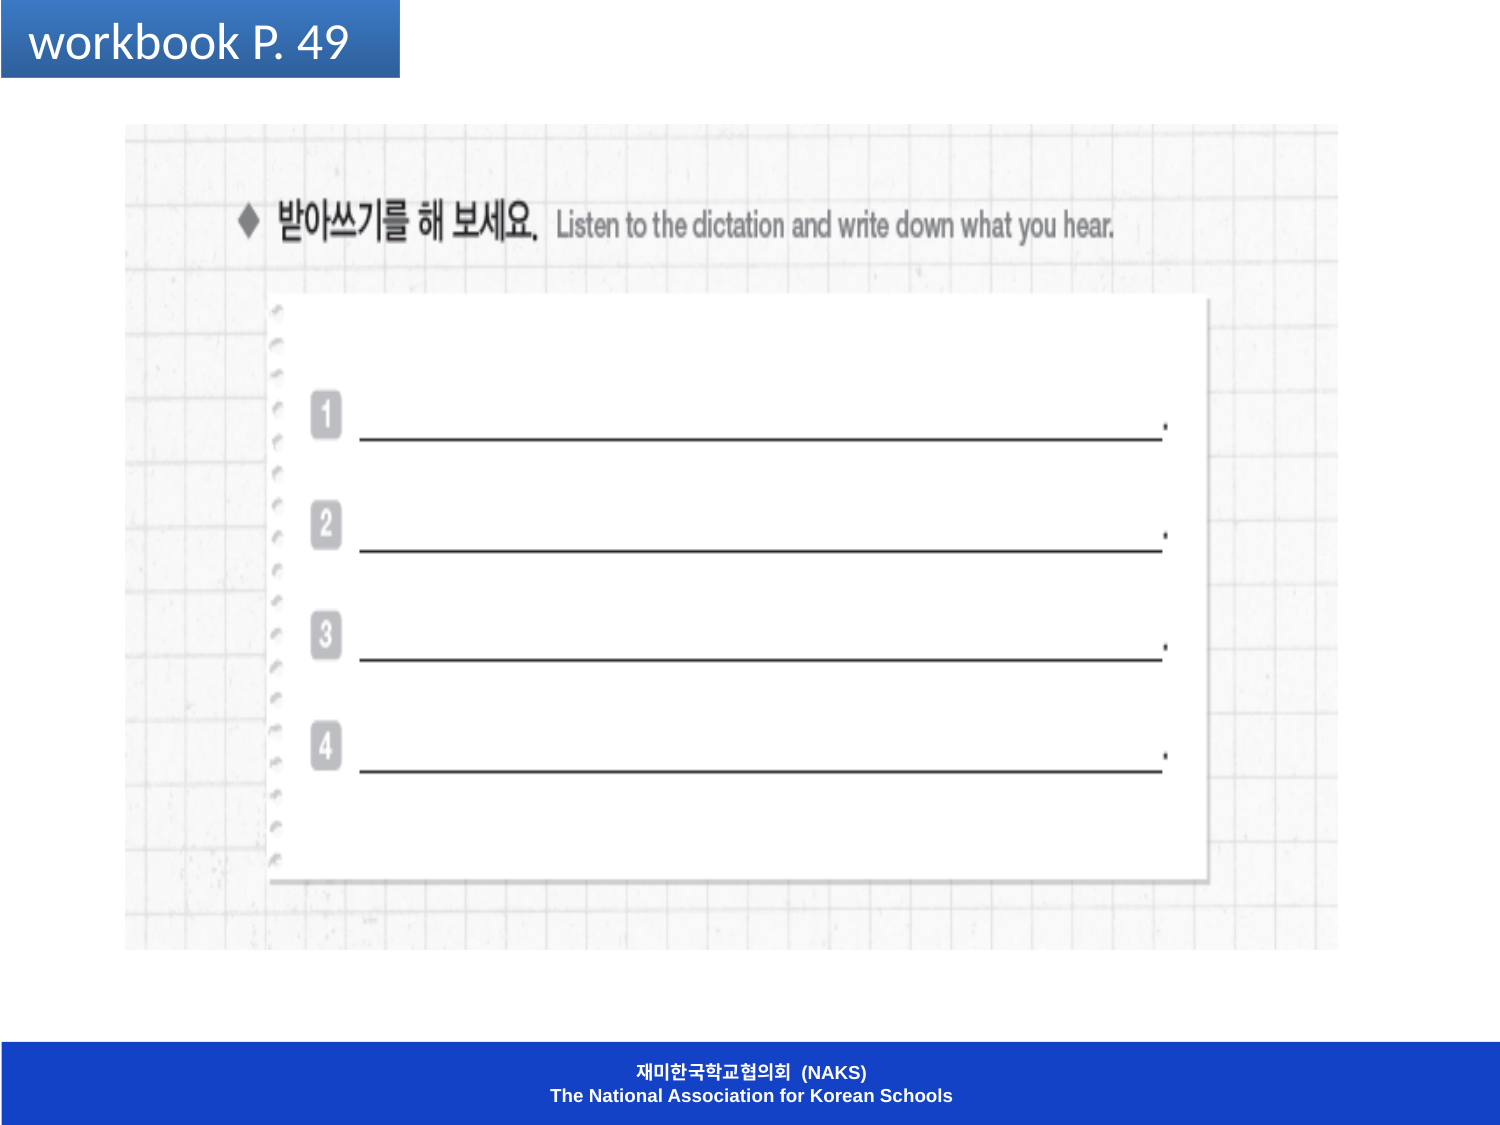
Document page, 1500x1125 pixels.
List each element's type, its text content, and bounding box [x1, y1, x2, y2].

text_box 재미한국학교협의회 (NAKS) The National Association for Korean Schools [1, 1041, 1500, 1125]
text_box workbook P. 49 [1, 0, 400, 78]
picture [124, 124, 1338, 951]
